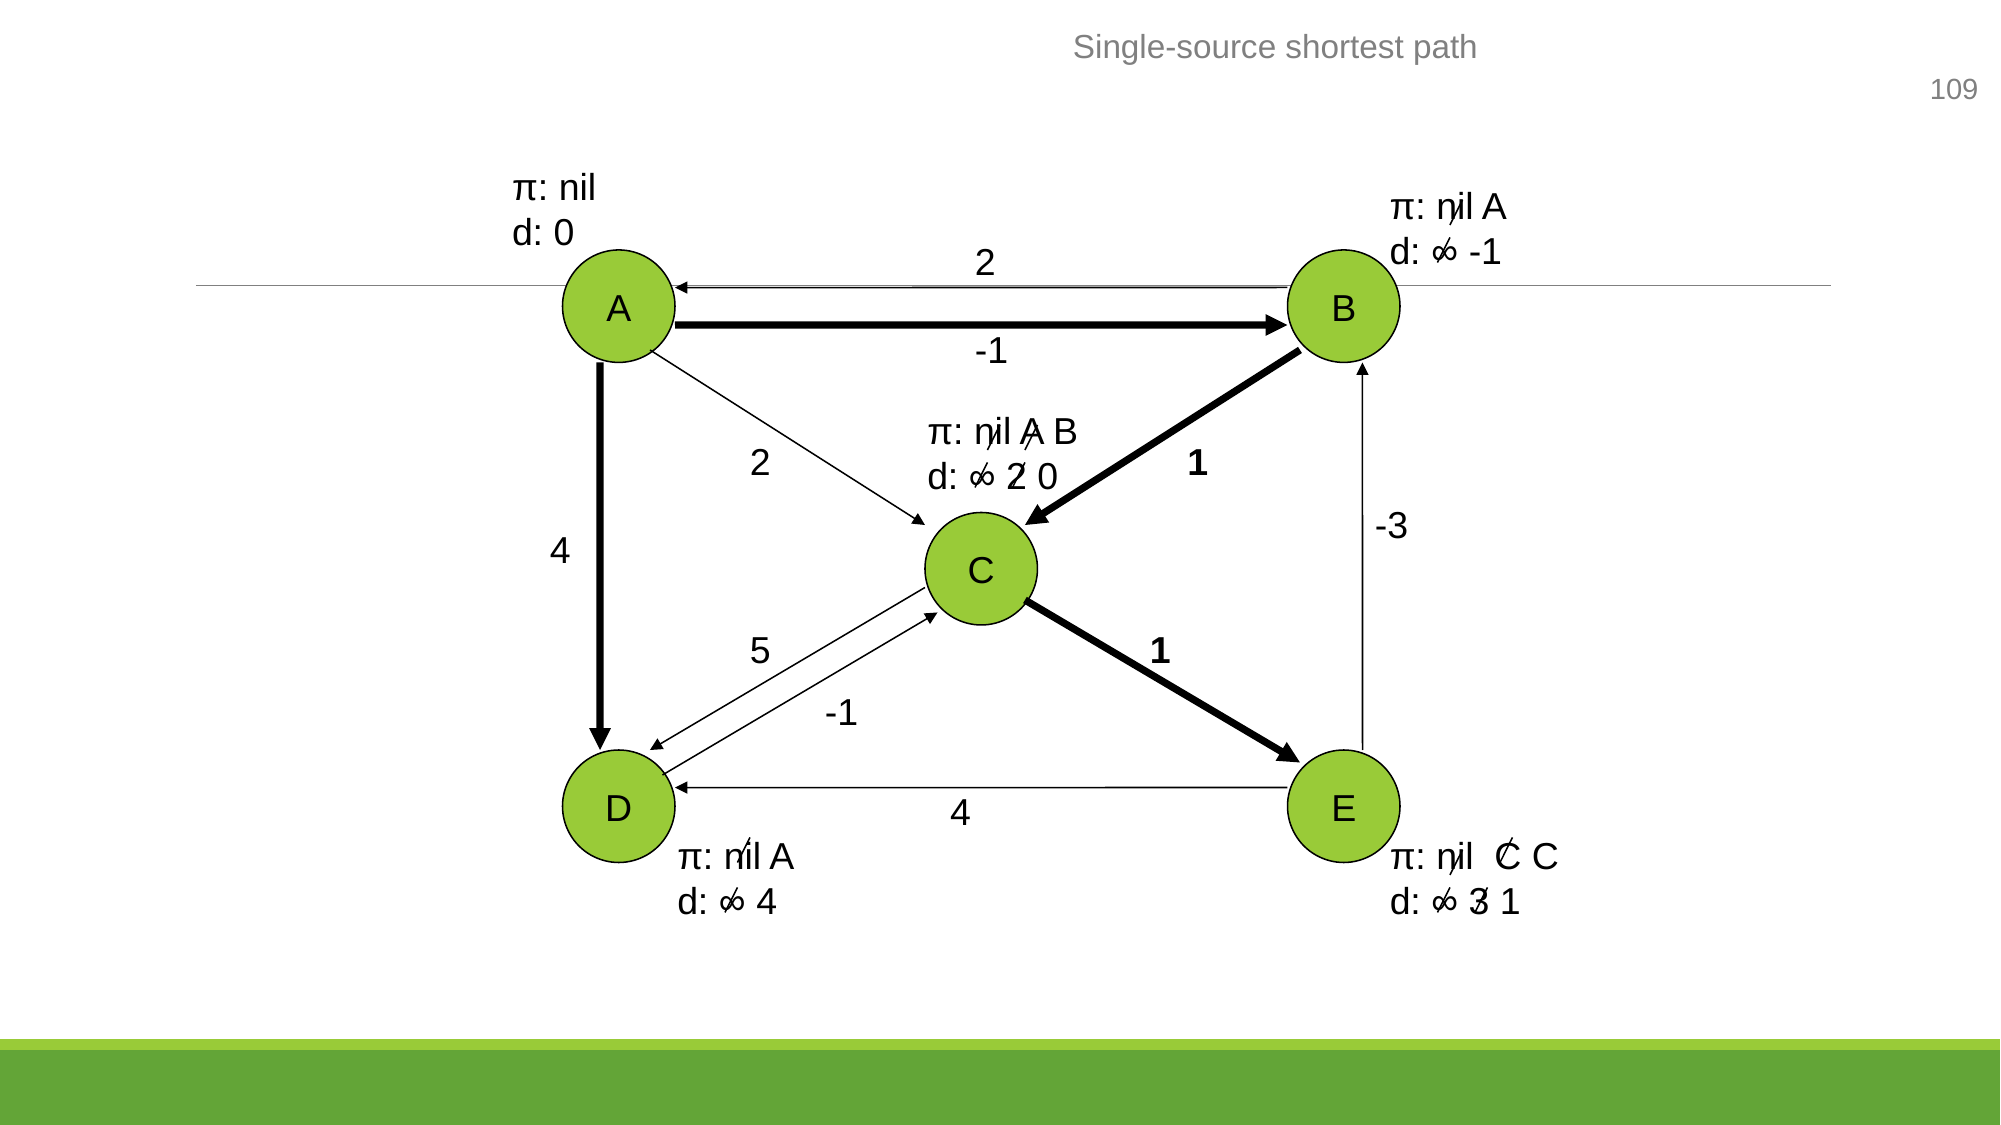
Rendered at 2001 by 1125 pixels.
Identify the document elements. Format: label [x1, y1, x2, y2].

text_box [1356, 362, 1424, 751]
text_box [535, 518, 586, 579]
text_box [649, 587, 926, 751]
text_box [912, 349, 1301, 526]
text_box [675, 780, 1288, 841]
text_box [674, 318, 1288, 379]
text_box [497, 155, 925, 526]
text_box [1287, 750, 1625, 930]
text_box [593, 362, 607, 751]
text_box [1287, 174, 1600, 363]
text_box [562, 612, 938, 930]
text_box [924, 512, 1300, 763]
text_box [675, 230, 1288, 294]
